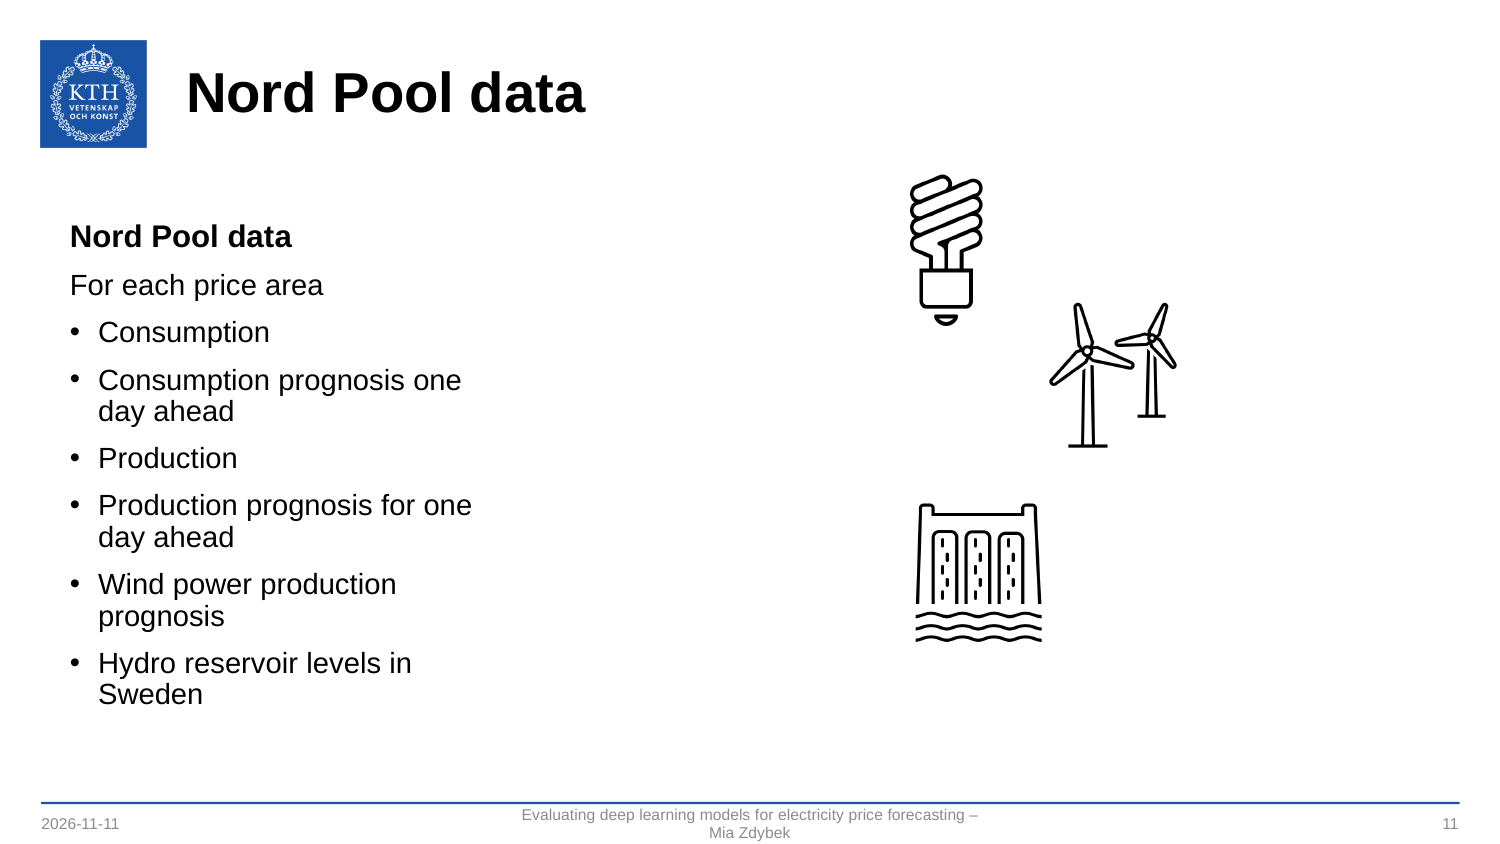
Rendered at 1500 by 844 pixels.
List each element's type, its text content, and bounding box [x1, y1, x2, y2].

list Nord Pool data For each price area Consumption Consumption prognosis one day ahead Production Production prognosis for one day ahead Wind power production prognosis Hydro reservoir levels in Sweden [69, 221, 497, 724]
slide_number 11 [1121, 804, 1459, 843]
title Nord Pool data [185, 41, 1460, 148]
picture [854, 159, 1188, 452]
picture [40, 40, 147, 148]
footer Evaluating deep learning models for electricity price forecasting – Mia Zdybek [496, 804, 1004, 843]
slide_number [41, 804, 379, 843]
picture [903, 497, 1054, 648]
